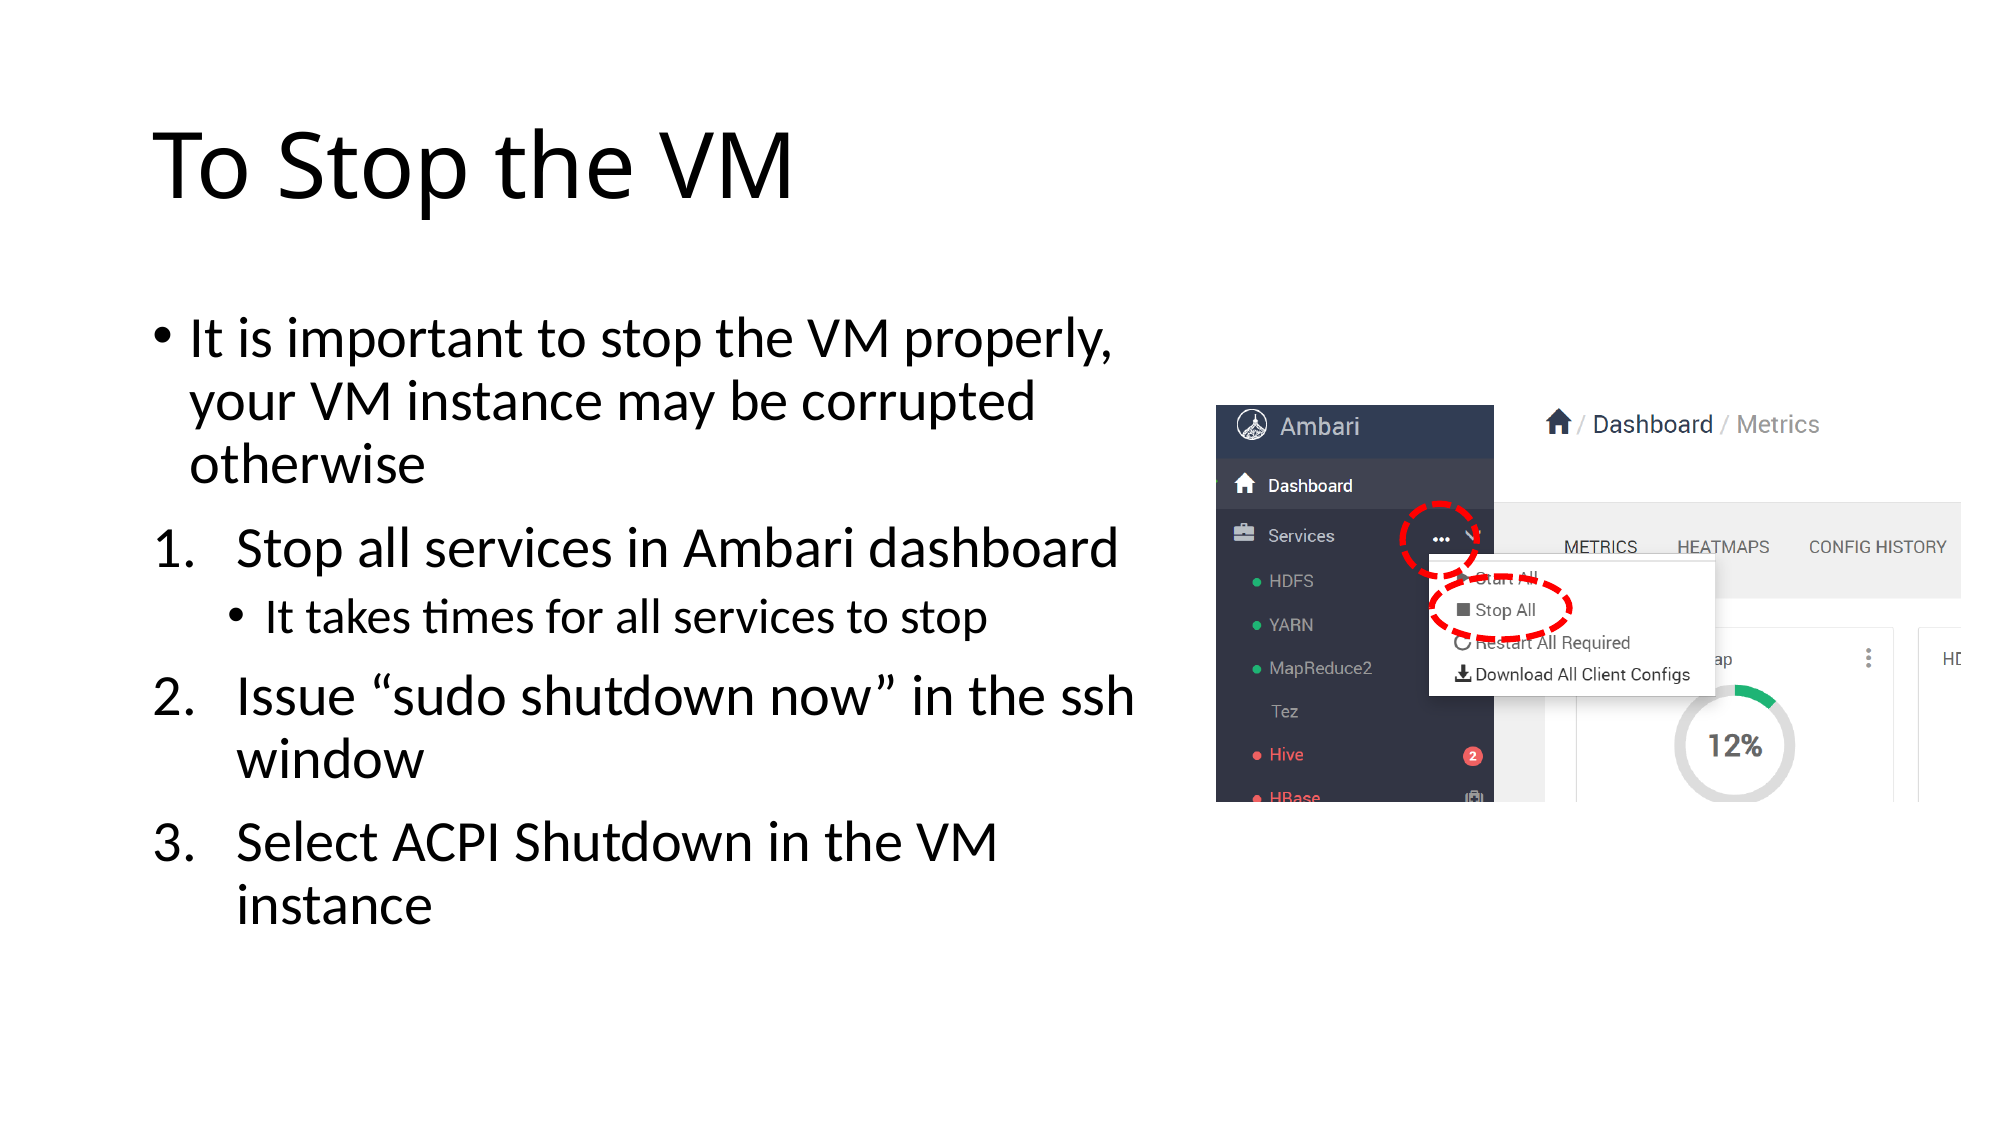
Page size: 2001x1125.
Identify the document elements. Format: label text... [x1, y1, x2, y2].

title To Stop the VM [137, 59, 1863, 278]
list It is important to stop the VM properly, your VM instance may be corrupted otherwise Stop all services in Ambari dashboard It takes times for all services to stop Issue “sudo shutdown now” in the ssh window Select ACPI Shutdown in the VM instance [137, 299, 1196, 1014]
picture [1215, 405, 1961, 802]
